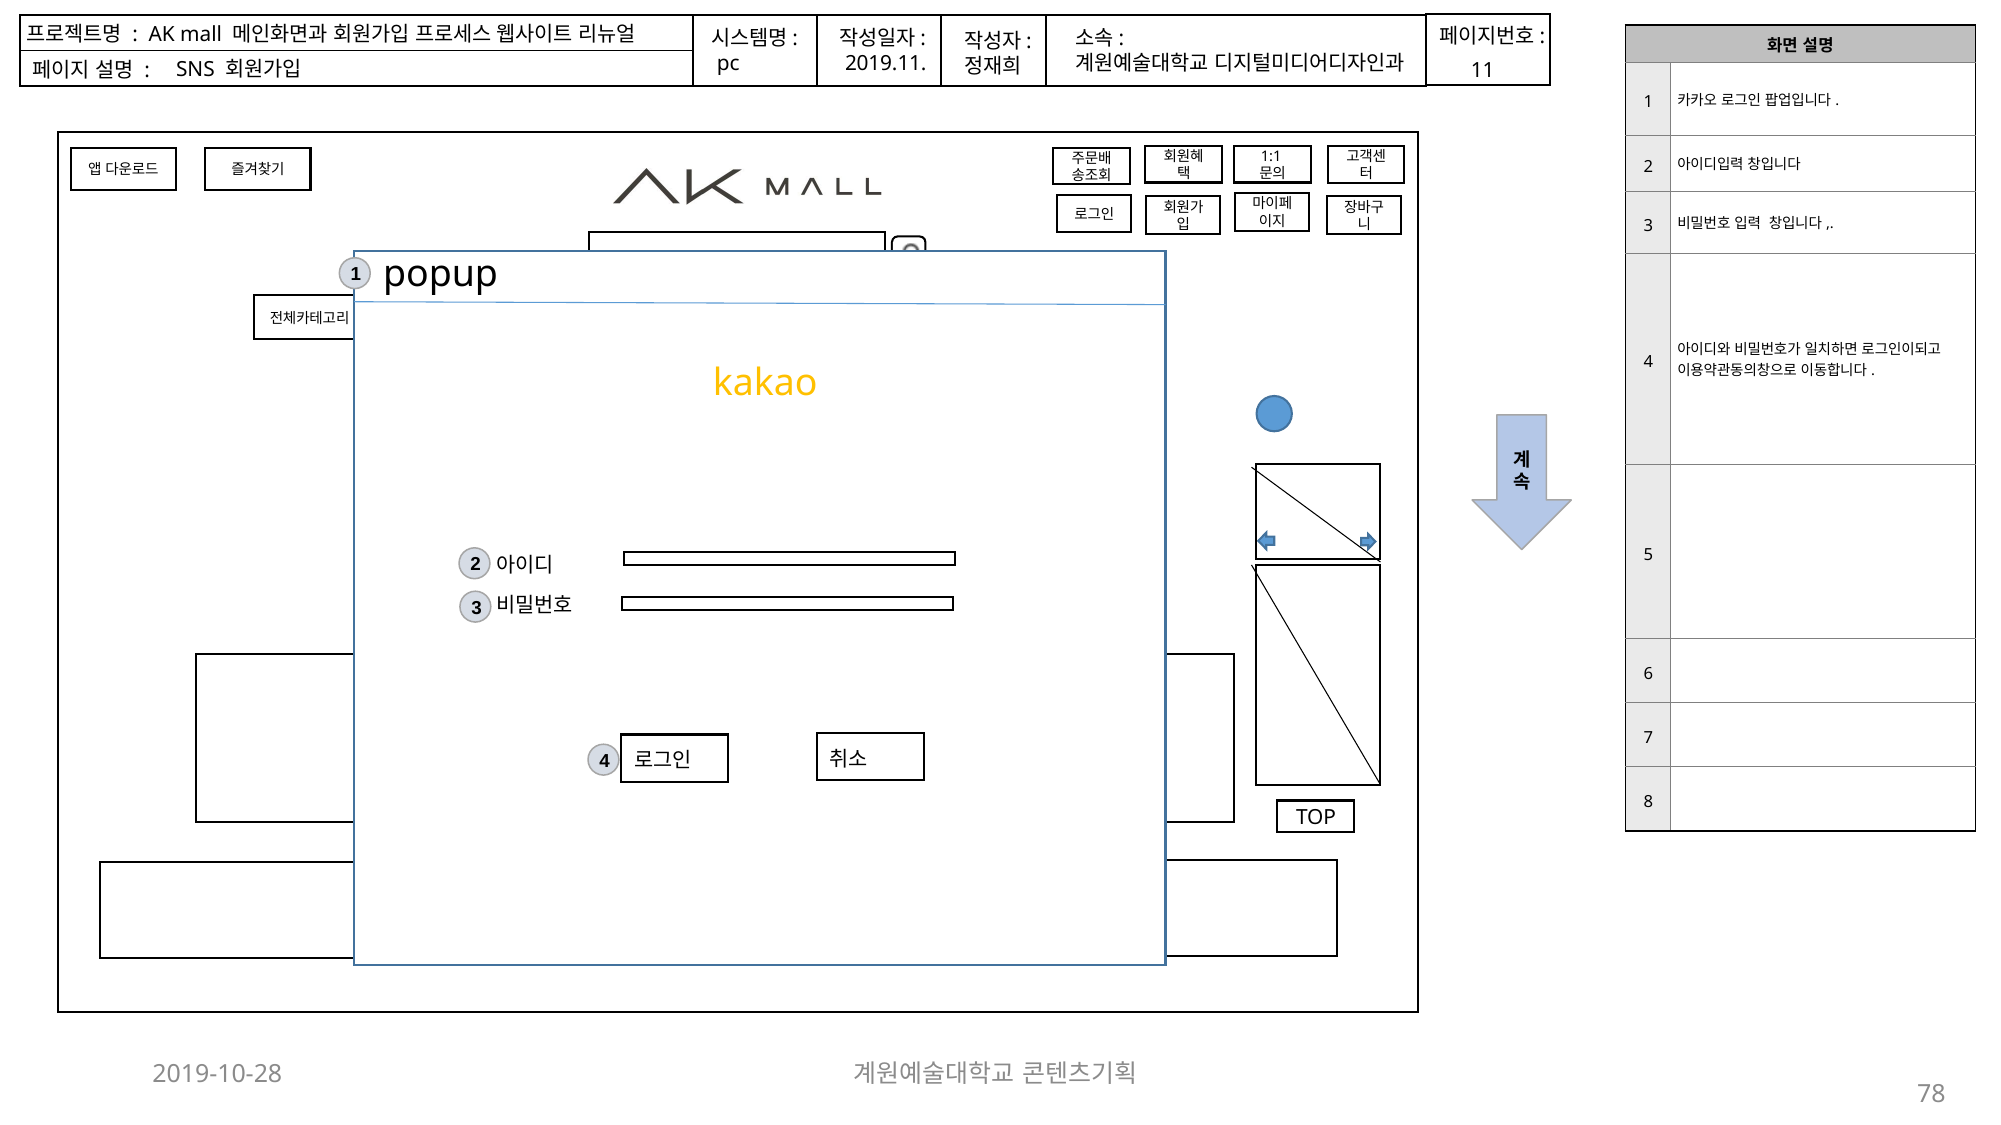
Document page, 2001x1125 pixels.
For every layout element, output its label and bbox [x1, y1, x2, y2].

table_cell [1626, 63, 1670, 135]
table_cell [1626, 192, 1670, 253]
table_cell [1671, 63, 1975, 135]
table_cell [1671, 639, 1975, 702]
table_cell [1626, 703, 1670, 766]
picture [892, 242, 920, 271]
table_header [1626, 26, 1975, 62]
picture [612, 154, 882, 205]
table_cell [1671, 192, 1975, 253]
slide_number [137, 1042, 588, 1103]
table_cell [1626, 136, 1670, 191]
table_cell [1671, 767, 1975, 830]
text_box [57, 131, 1419, 1013]
table_cell [1626, 639, 1670, 702]
table_cell [1671, 465, 1975, 638]
table_cell [1626, 465, 1670, 638]
text_box [19, 13, 1557, 90]
table_cell [1626, 254, 1670, 464]
table_cell [1671, 703, 1975, 766]
table_cell [1671, 254, 1975, 464]
table_cell [1671, 136, 1975, 191]
slide_number [1510, 1064, 1961, 1125]
text_box [1472, 414, 1572, 550]
table_cell [1626, 767, 1670, 830]
footer [662, 1042, 1338, 1103]
